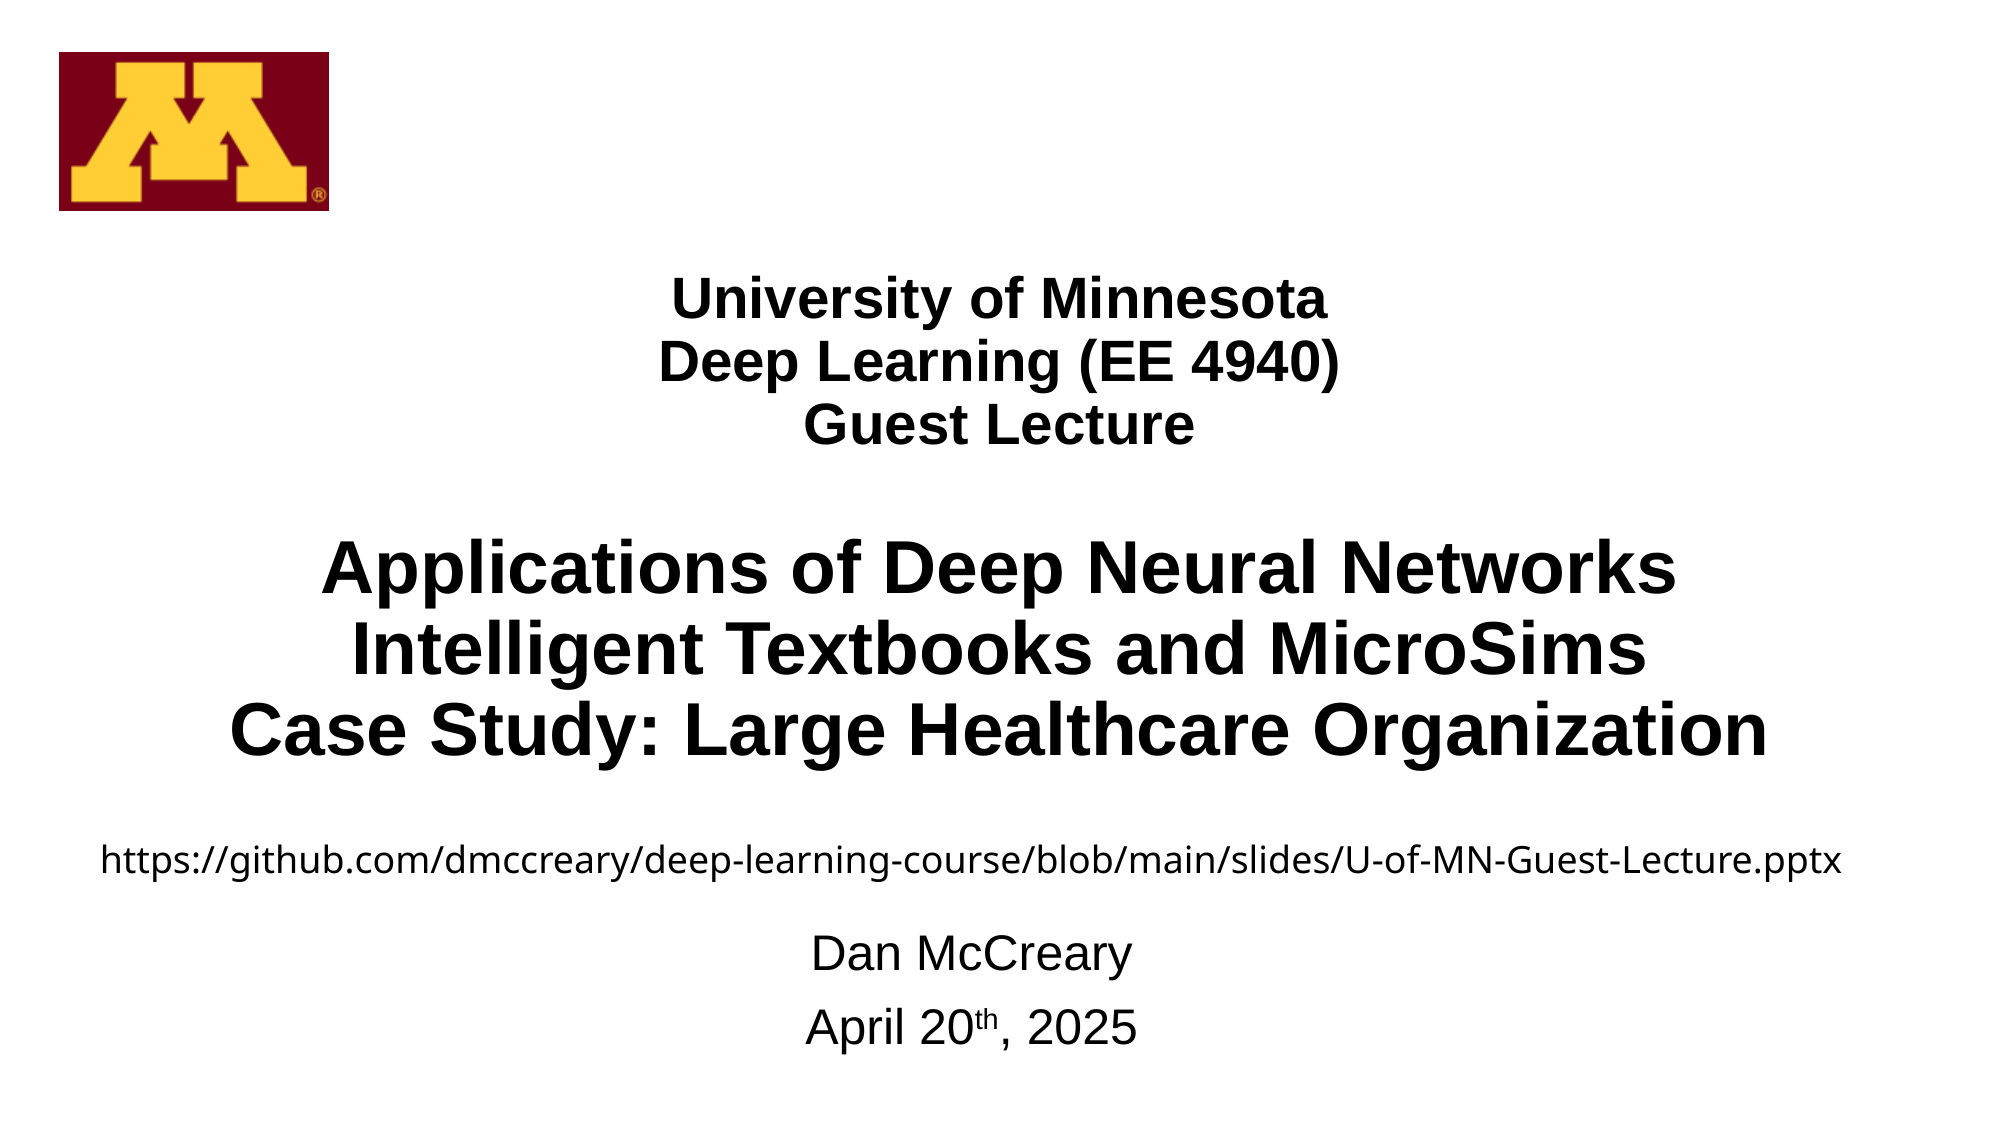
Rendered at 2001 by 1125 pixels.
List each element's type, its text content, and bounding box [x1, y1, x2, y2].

picture [58, 51, 329, 212]
text_box https://github.com/dmccreary/deep-learning-course/blob/main/slides/U-of-MN-Guest-Lecture.pptx [85, 828, 1859, 888]
title University of Minnesota Deep Learning (EE 4940) Guest Lecture Applications of Deep Neural Networks Intelligent Textbooks and MicroSims Case Study: Large Healthcare Organization [123, 131, 1877, 780]
subtitle Dan McCreary April 20th, 2025 [221, 919, 1722, 1073]
